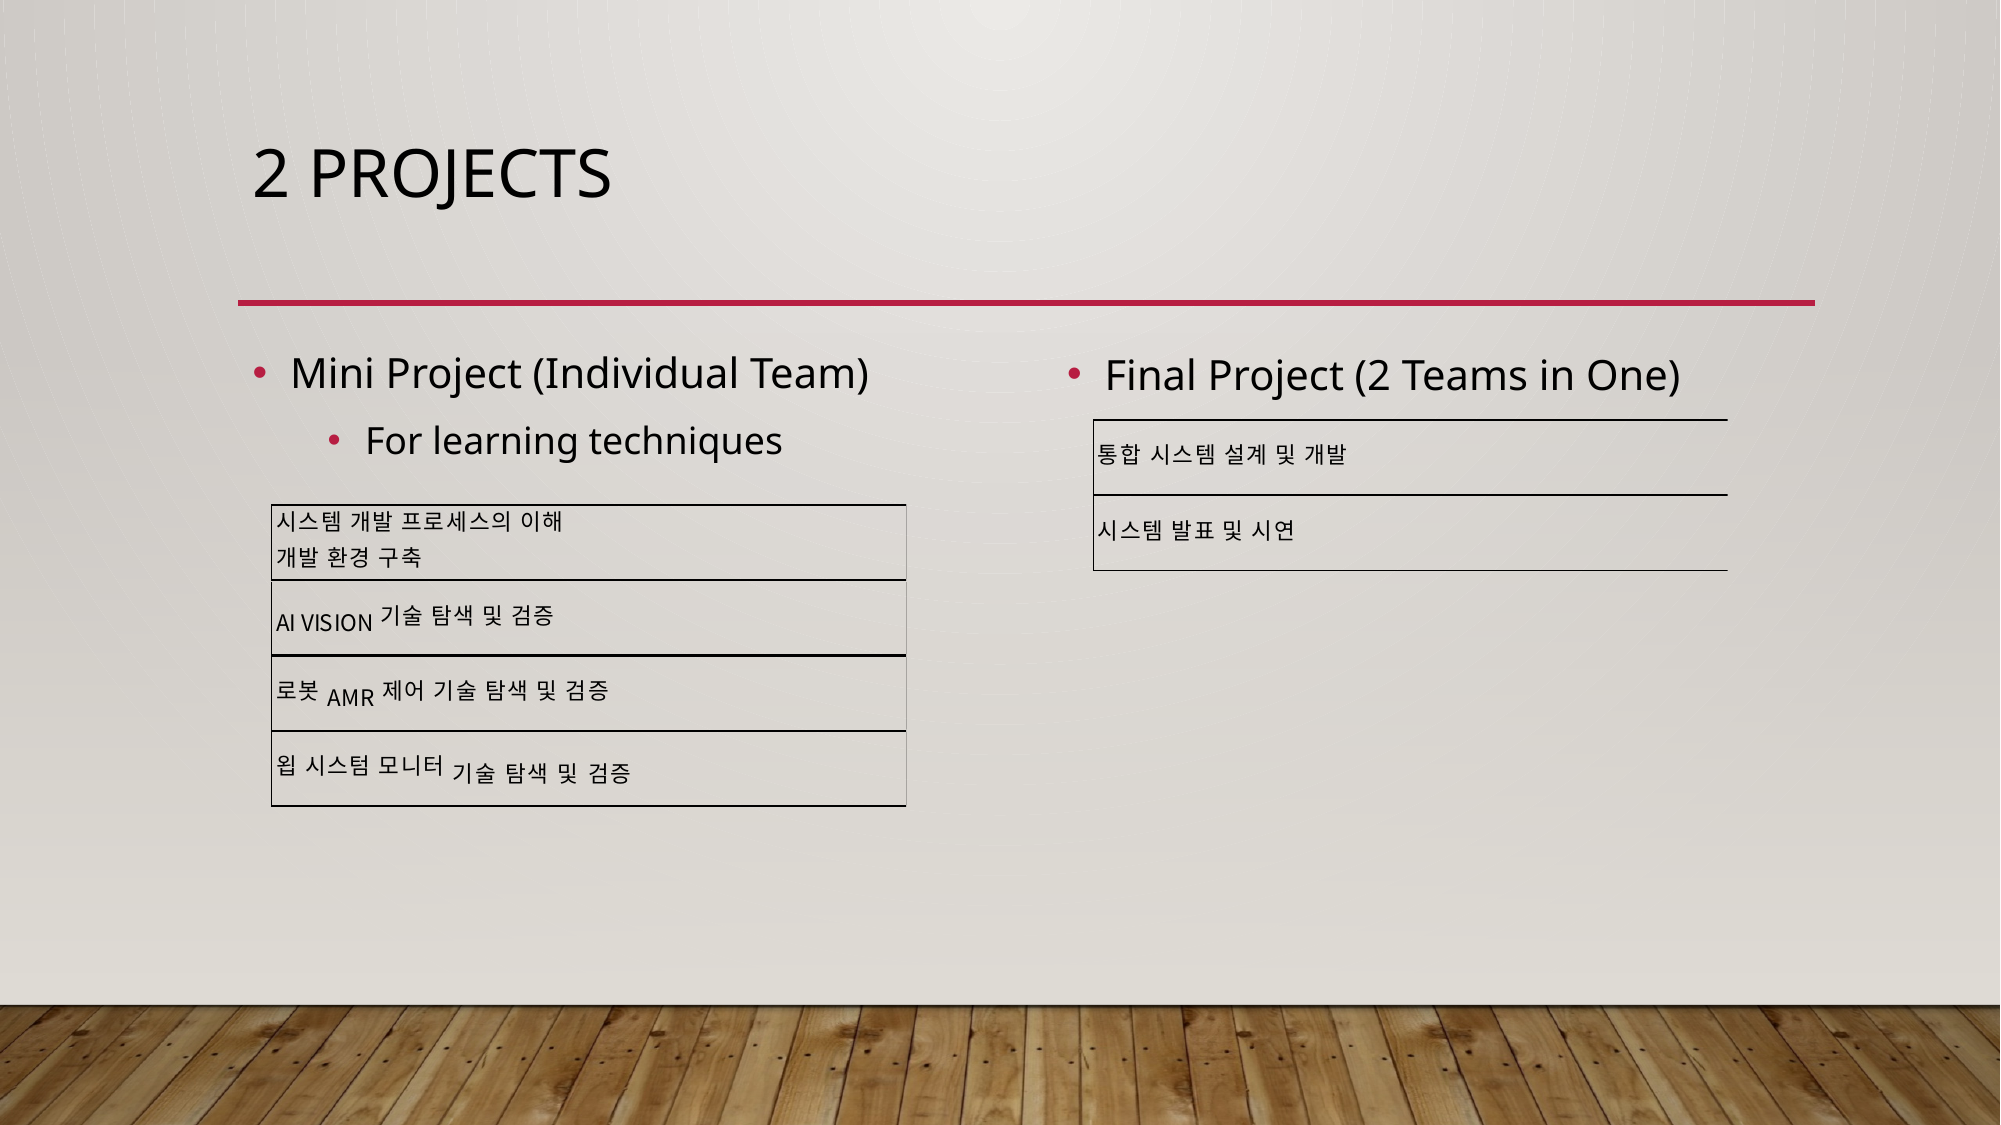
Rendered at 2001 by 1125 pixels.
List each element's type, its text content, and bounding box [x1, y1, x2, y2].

list Mini Project (Individual Team) For learning techniques [237, 329, 1000, 896]
picture [1092, 419, 1730, 573]
list Final Project (2 Teams in One) [1052, 330, 1815, 896]
picture [270, 504, 908, 808]
picture [0, 1005, 2000, 1125]
title 2 projects [237, 132, 1814, 306]
